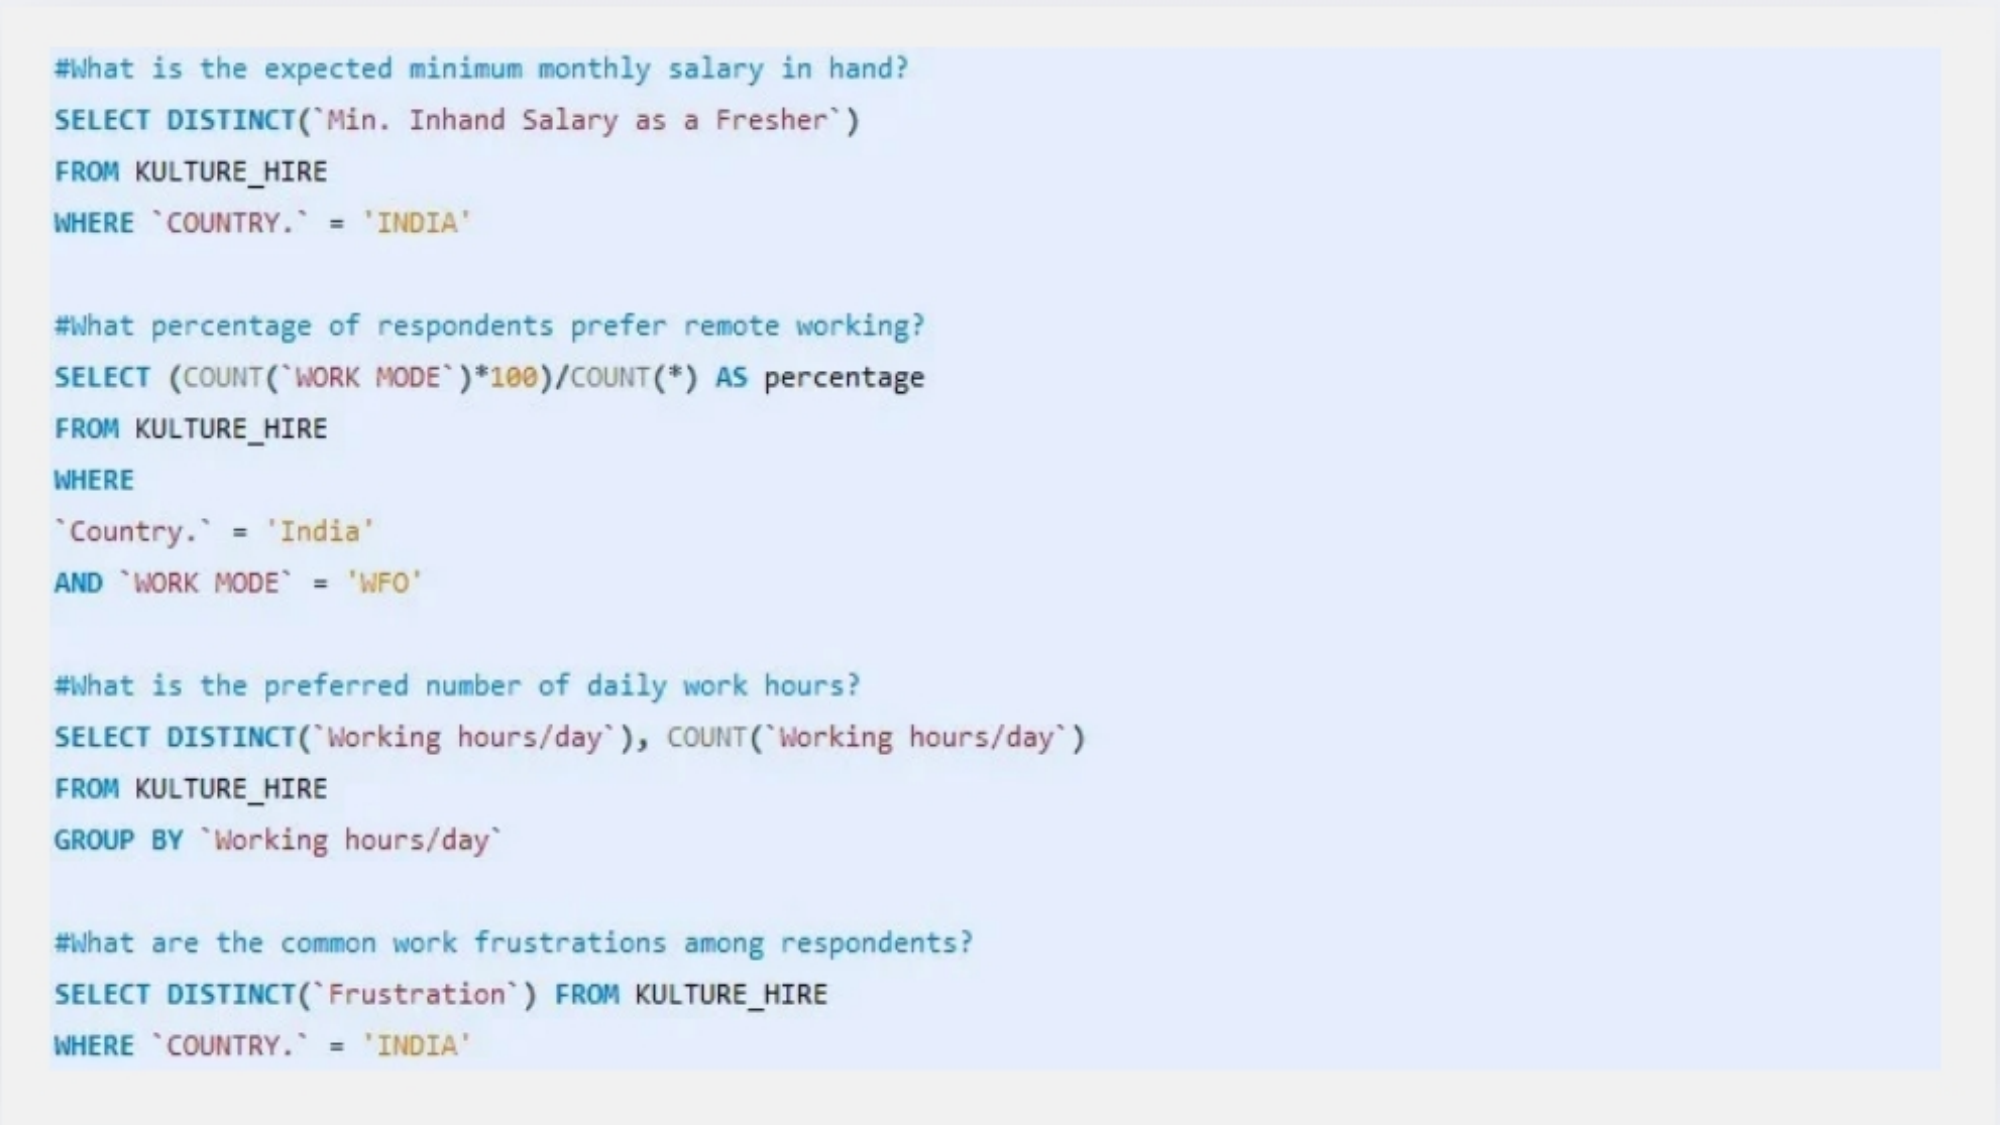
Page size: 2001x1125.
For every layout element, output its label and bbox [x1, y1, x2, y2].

list [0, 0, 2000, 1125]
